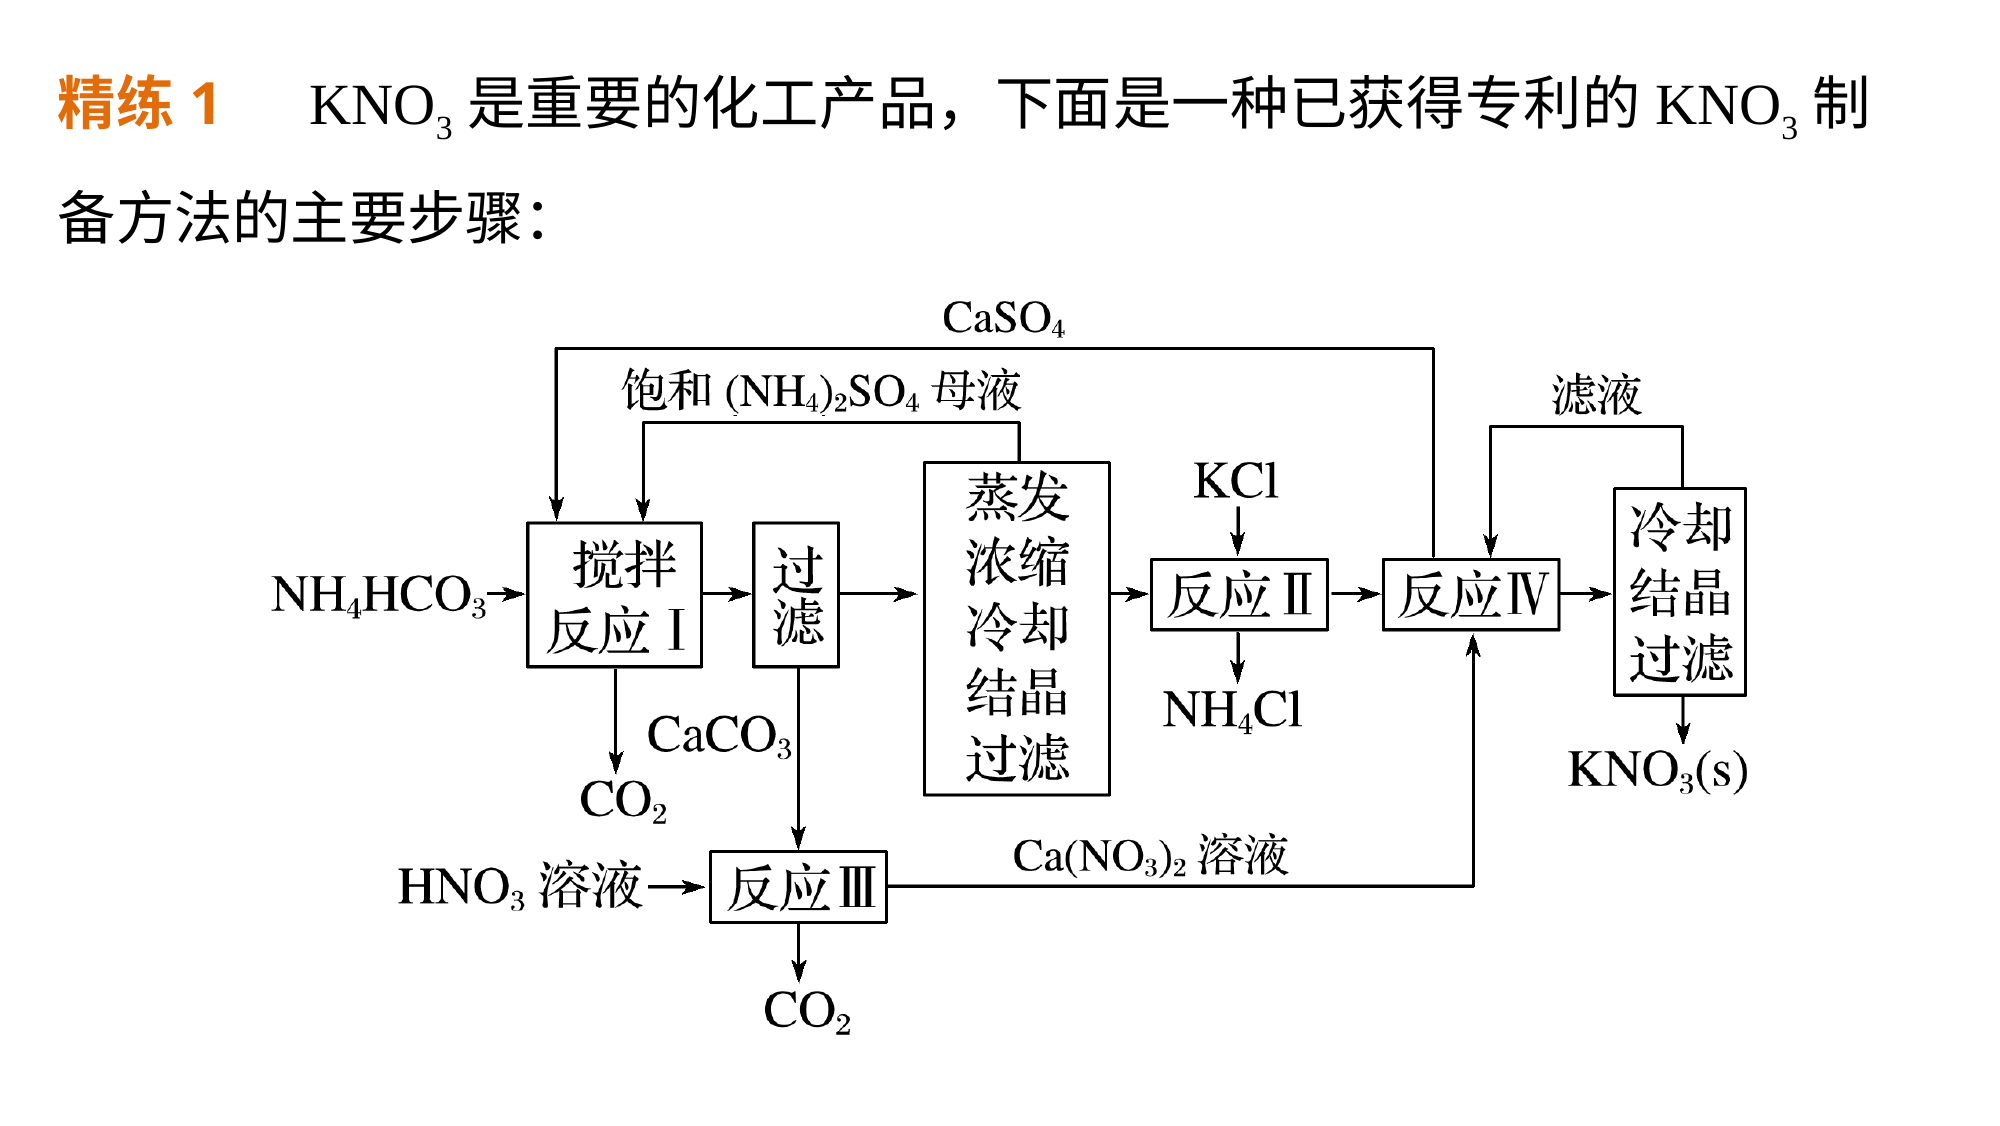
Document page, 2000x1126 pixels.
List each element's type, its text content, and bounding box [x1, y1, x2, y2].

text_box 精练1 KNO3是重要的化工产品，下面是一种已获得专利的KNO3制备方法的主要步骤： [43, 19, 1886, 259]
picture [267, 290, 1754, 1039]
